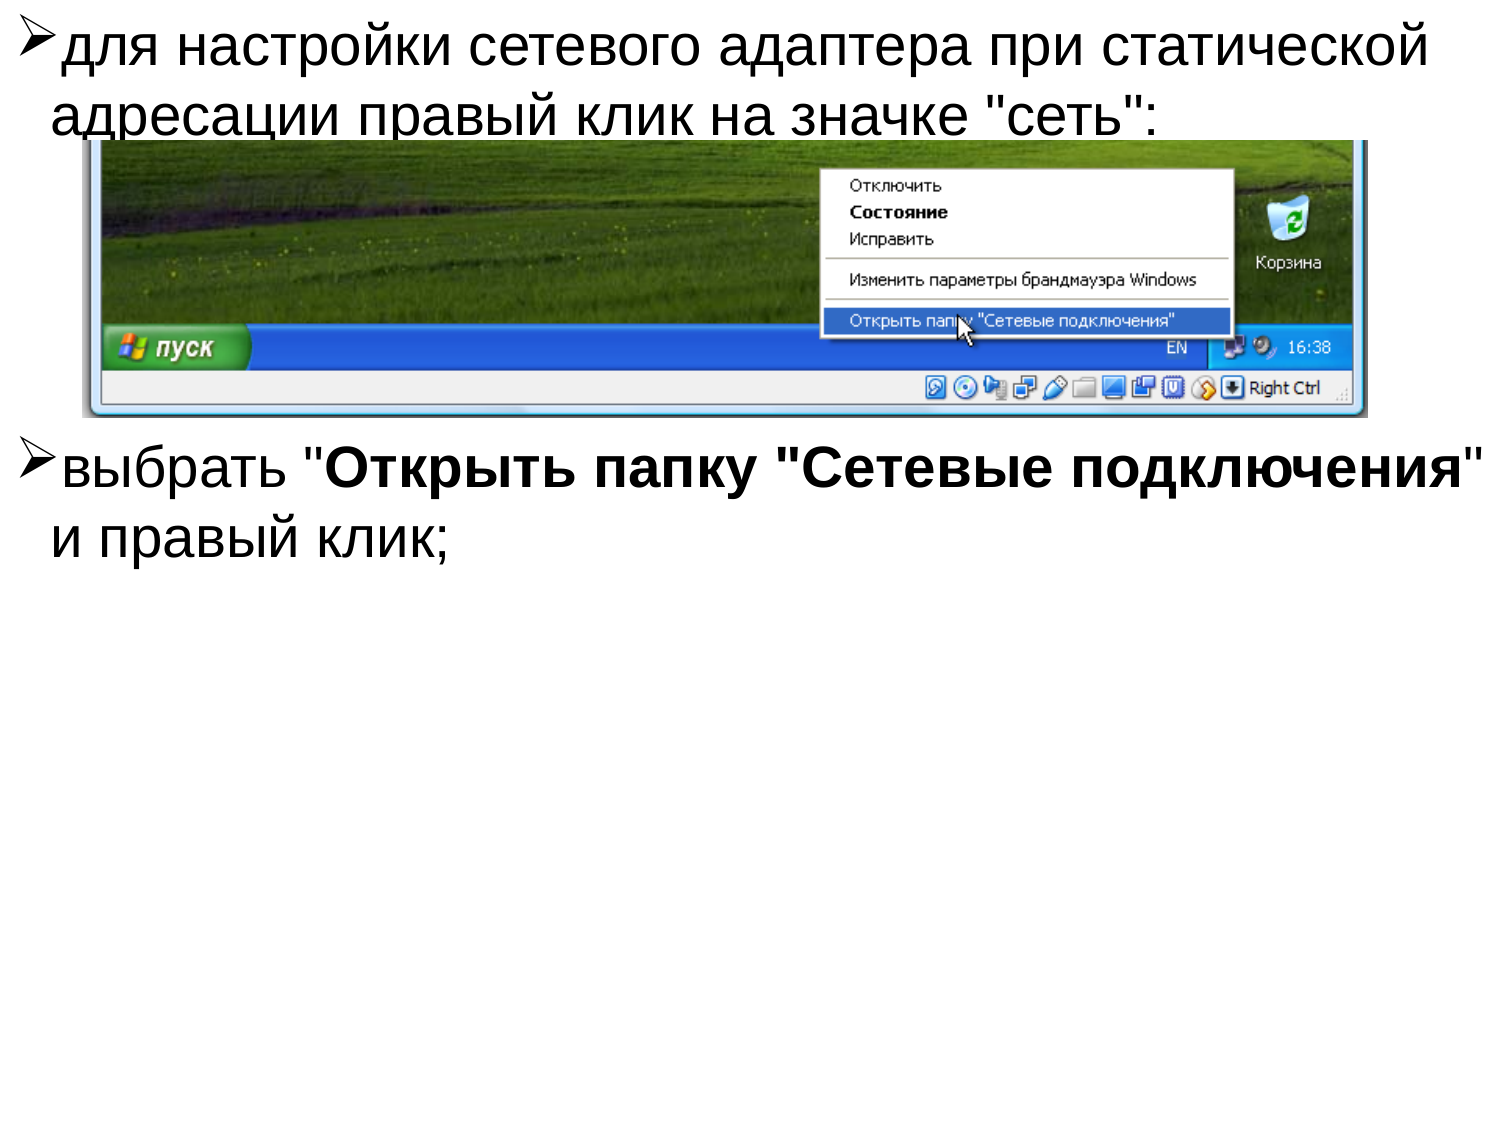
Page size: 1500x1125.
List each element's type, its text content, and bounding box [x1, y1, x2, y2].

text_box для настройки сетевого адаптера при статической адресации правый клик на значке "сеть": [0, 0, 1500, 155]
picture [81, 140, 1369, 418]
text_box выбрать "Открыть папку "Сетевые подключения" и правый клик; [0, 421, 1500, 577]
